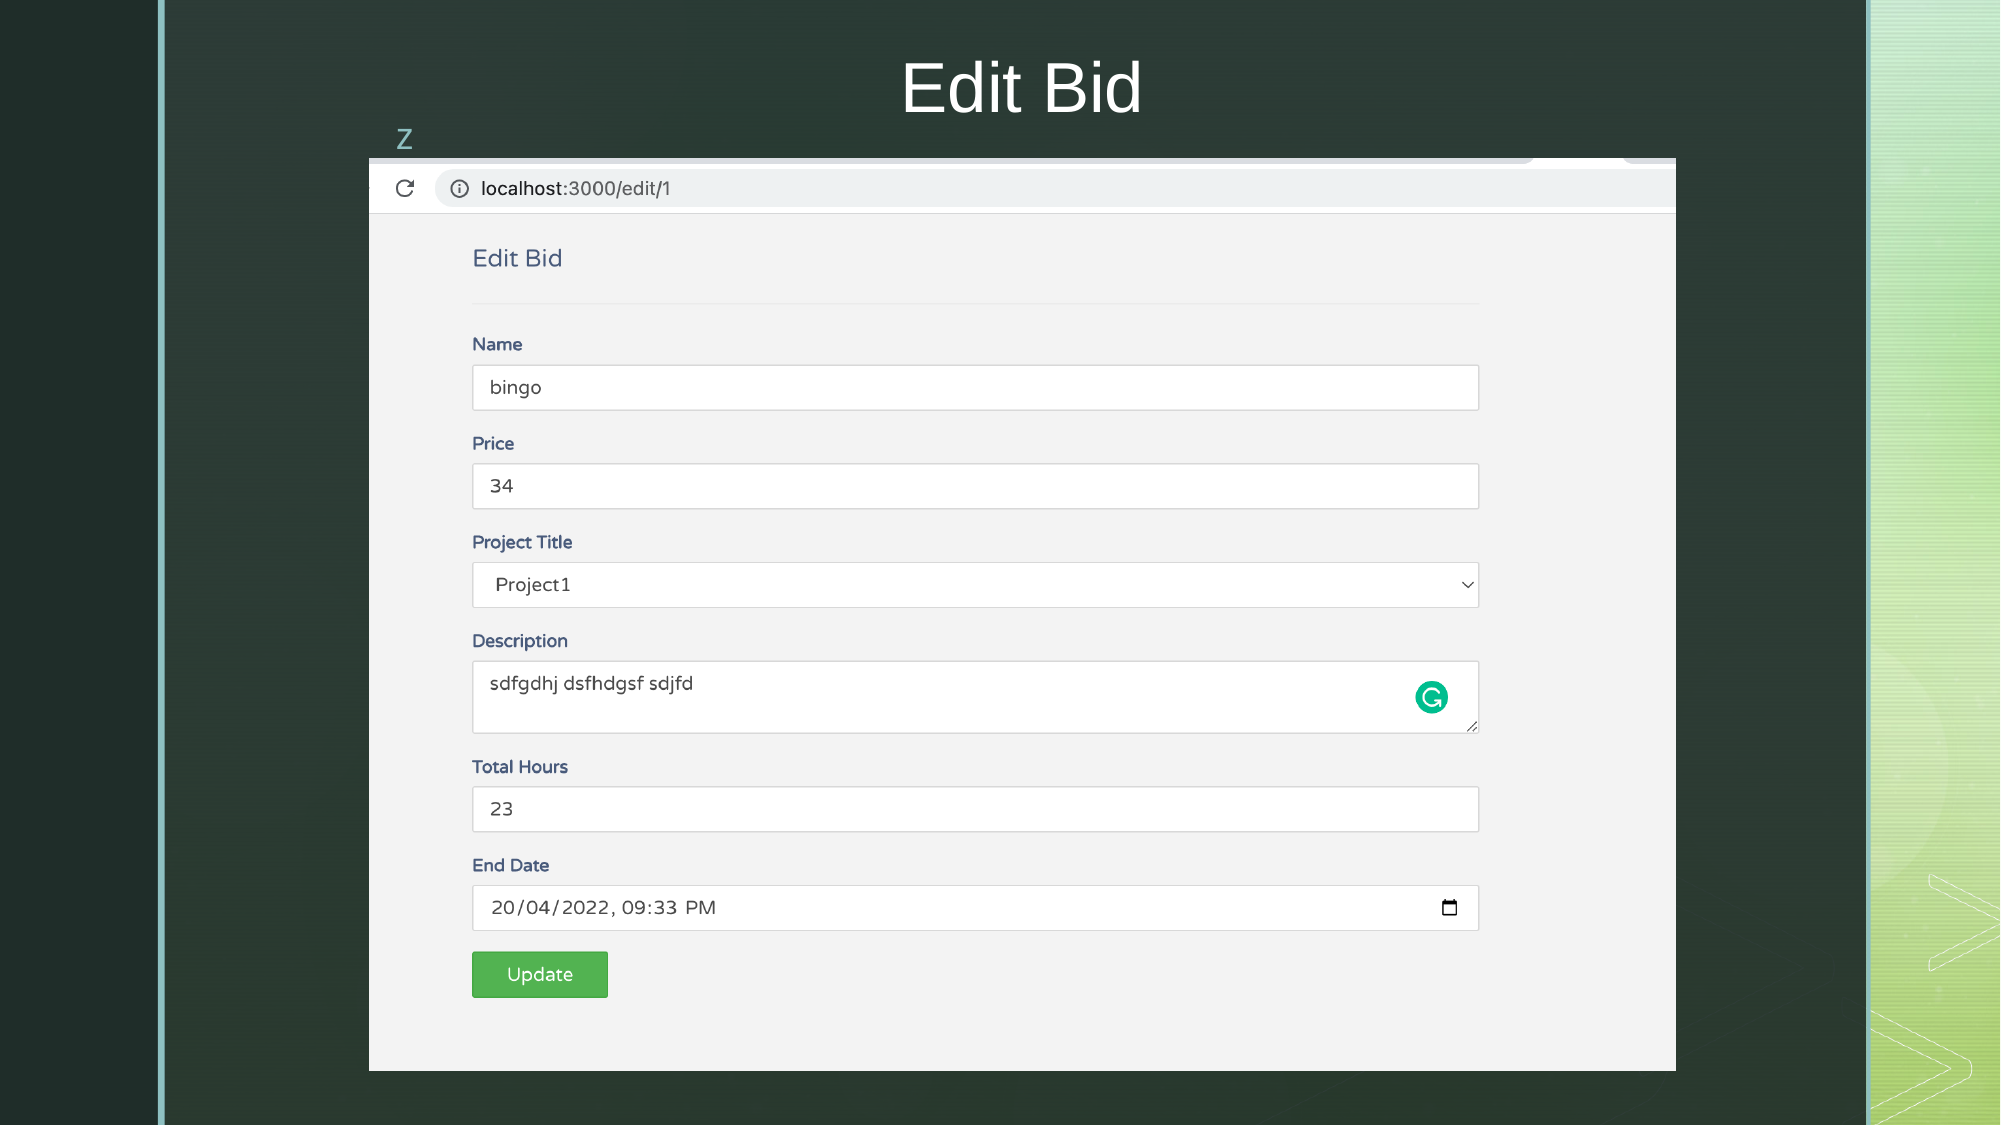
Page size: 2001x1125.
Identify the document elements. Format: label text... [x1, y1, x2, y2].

title Edit Bid [369, 44, 1676, 157]
picture [1871, 0, 2001, 1125]
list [369, 157, 1676, 1071]
